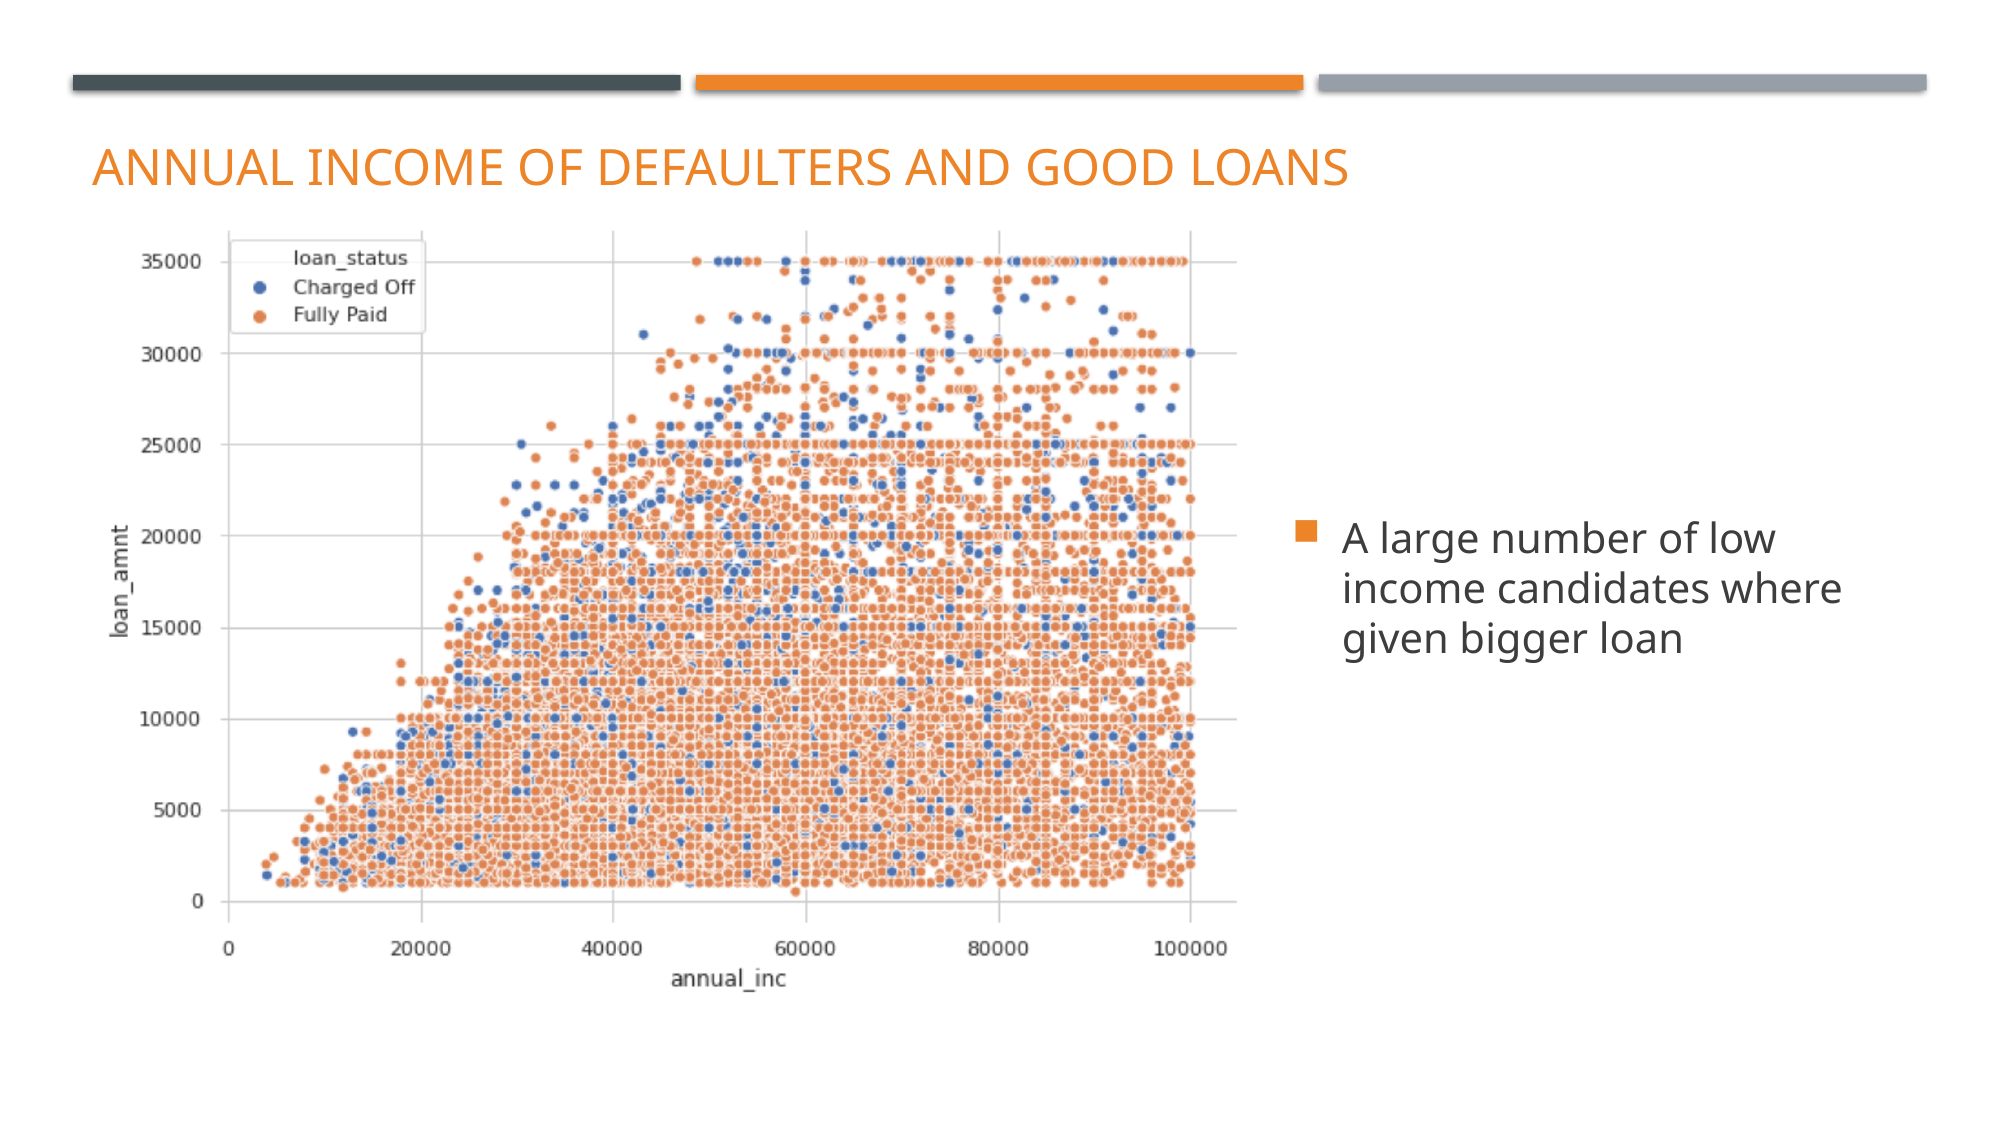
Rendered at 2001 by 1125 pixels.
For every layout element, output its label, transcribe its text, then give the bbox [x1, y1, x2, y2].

picture [77, 223, 1263, 1005]
title Annual income of defaulters and Good Loans [77, 88, 1895, 204]
list A large number of low income candidates where given bigger loan [1276, 504, 1935, 877]
